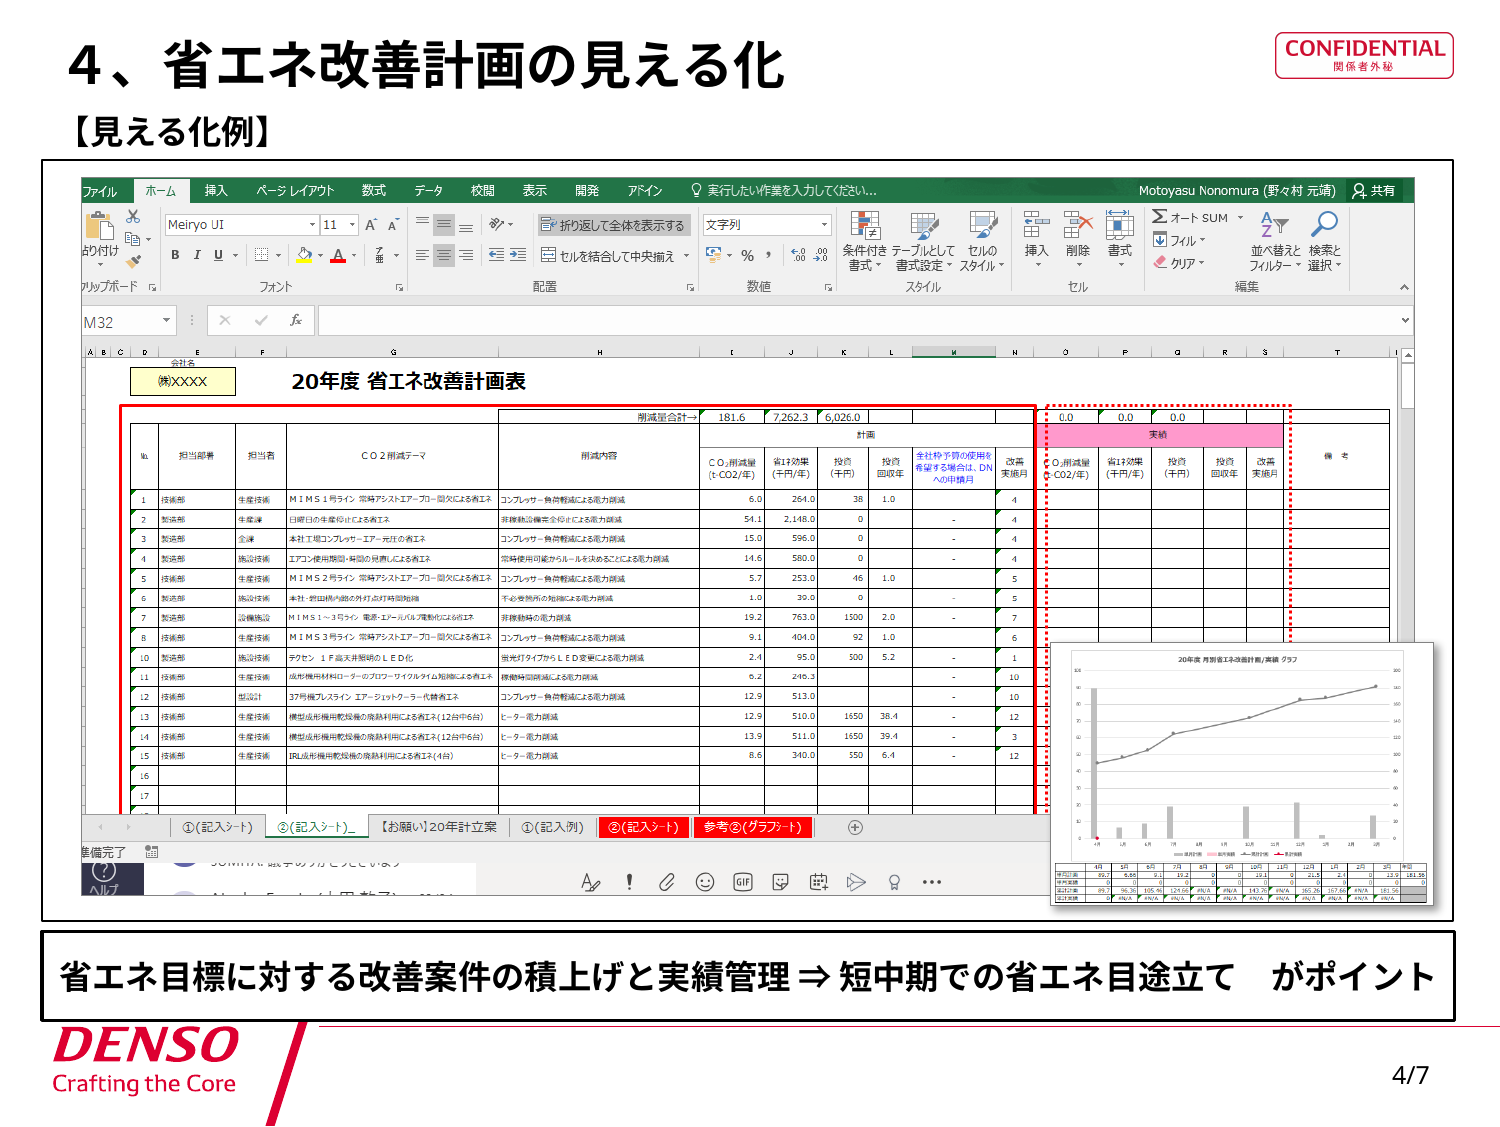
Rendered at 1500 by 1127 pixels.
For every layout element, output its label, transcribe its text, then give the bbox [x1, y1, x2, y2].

text_box [40, 157, 1456, 923]
text_box 省エネ目標に対する改善案件の積上げと実績管理 ⇒ 短中期での省エネ目途立て がポイント [40, 929, 1457, 1022]
title ４、省エネ改善計画の見える化 [0, 32, 1500, 110]
picture [81, 177, 1435, 907]
text_box 4/7 [1363, 1051, 1459, 1097]
text_box 【見える化例】 [42, 104, 1163, 159]
picture [1275, 32, 1455, 79]
